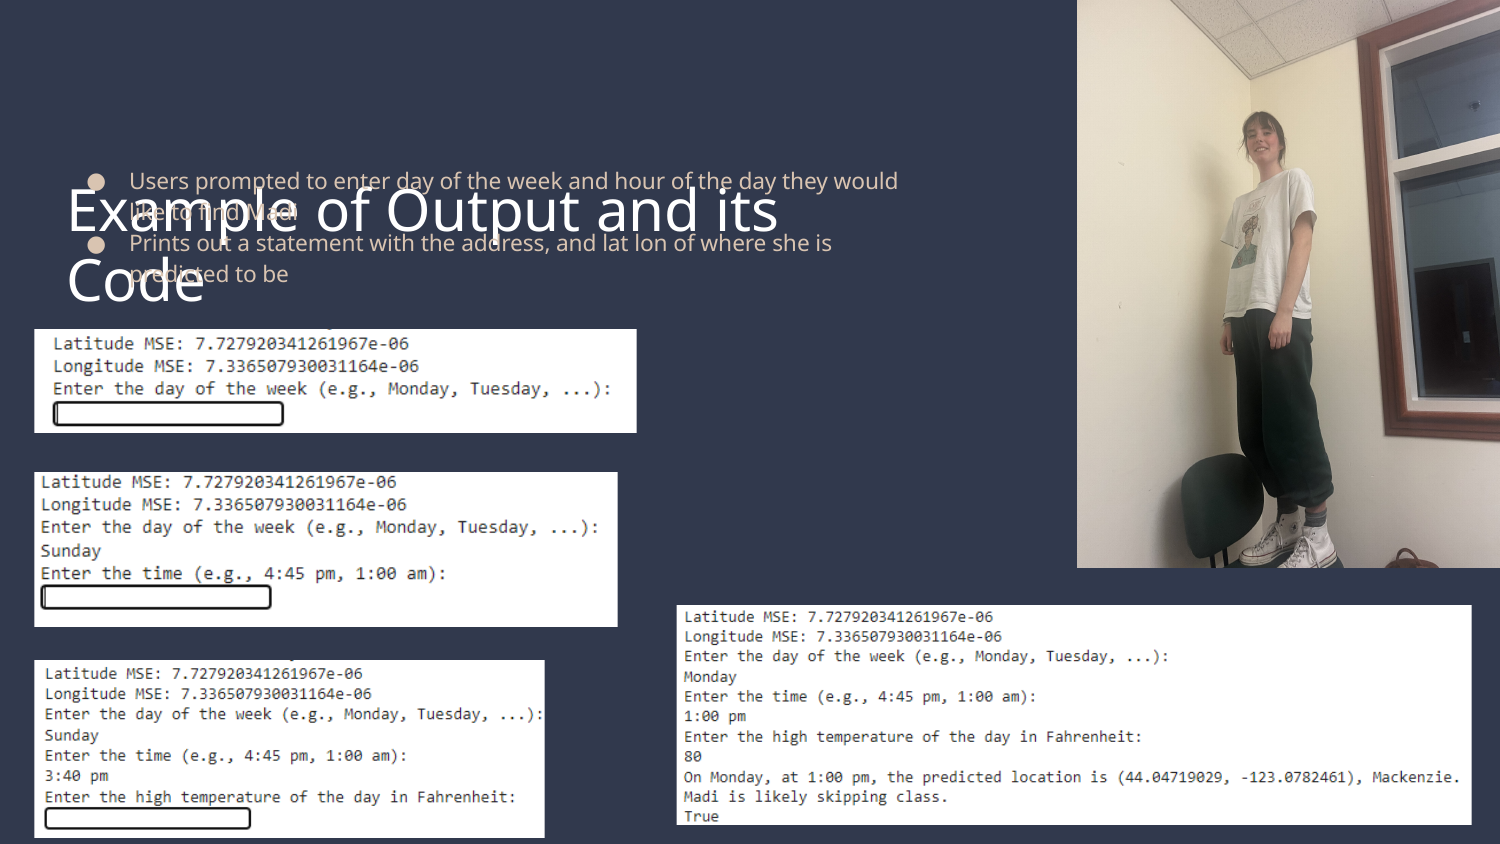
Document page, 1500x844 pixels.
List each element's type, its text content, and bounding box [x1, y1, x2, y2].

picture [34, 472, 618, 628]
picture [34, 329, 637, 434]
picture [34, 660, 545, 838]
picture [676, 605, 1472, 825]
title Example of Output and its Code [51, 303, 927, 363]
picture [1077, 0, 1500, 569]
list Users prompted to enter day of the week and hour of the day they would like to find Madi Prints out a statement with the address, and lat lon of where she is predicted to be [51, 147, 927, 303]
